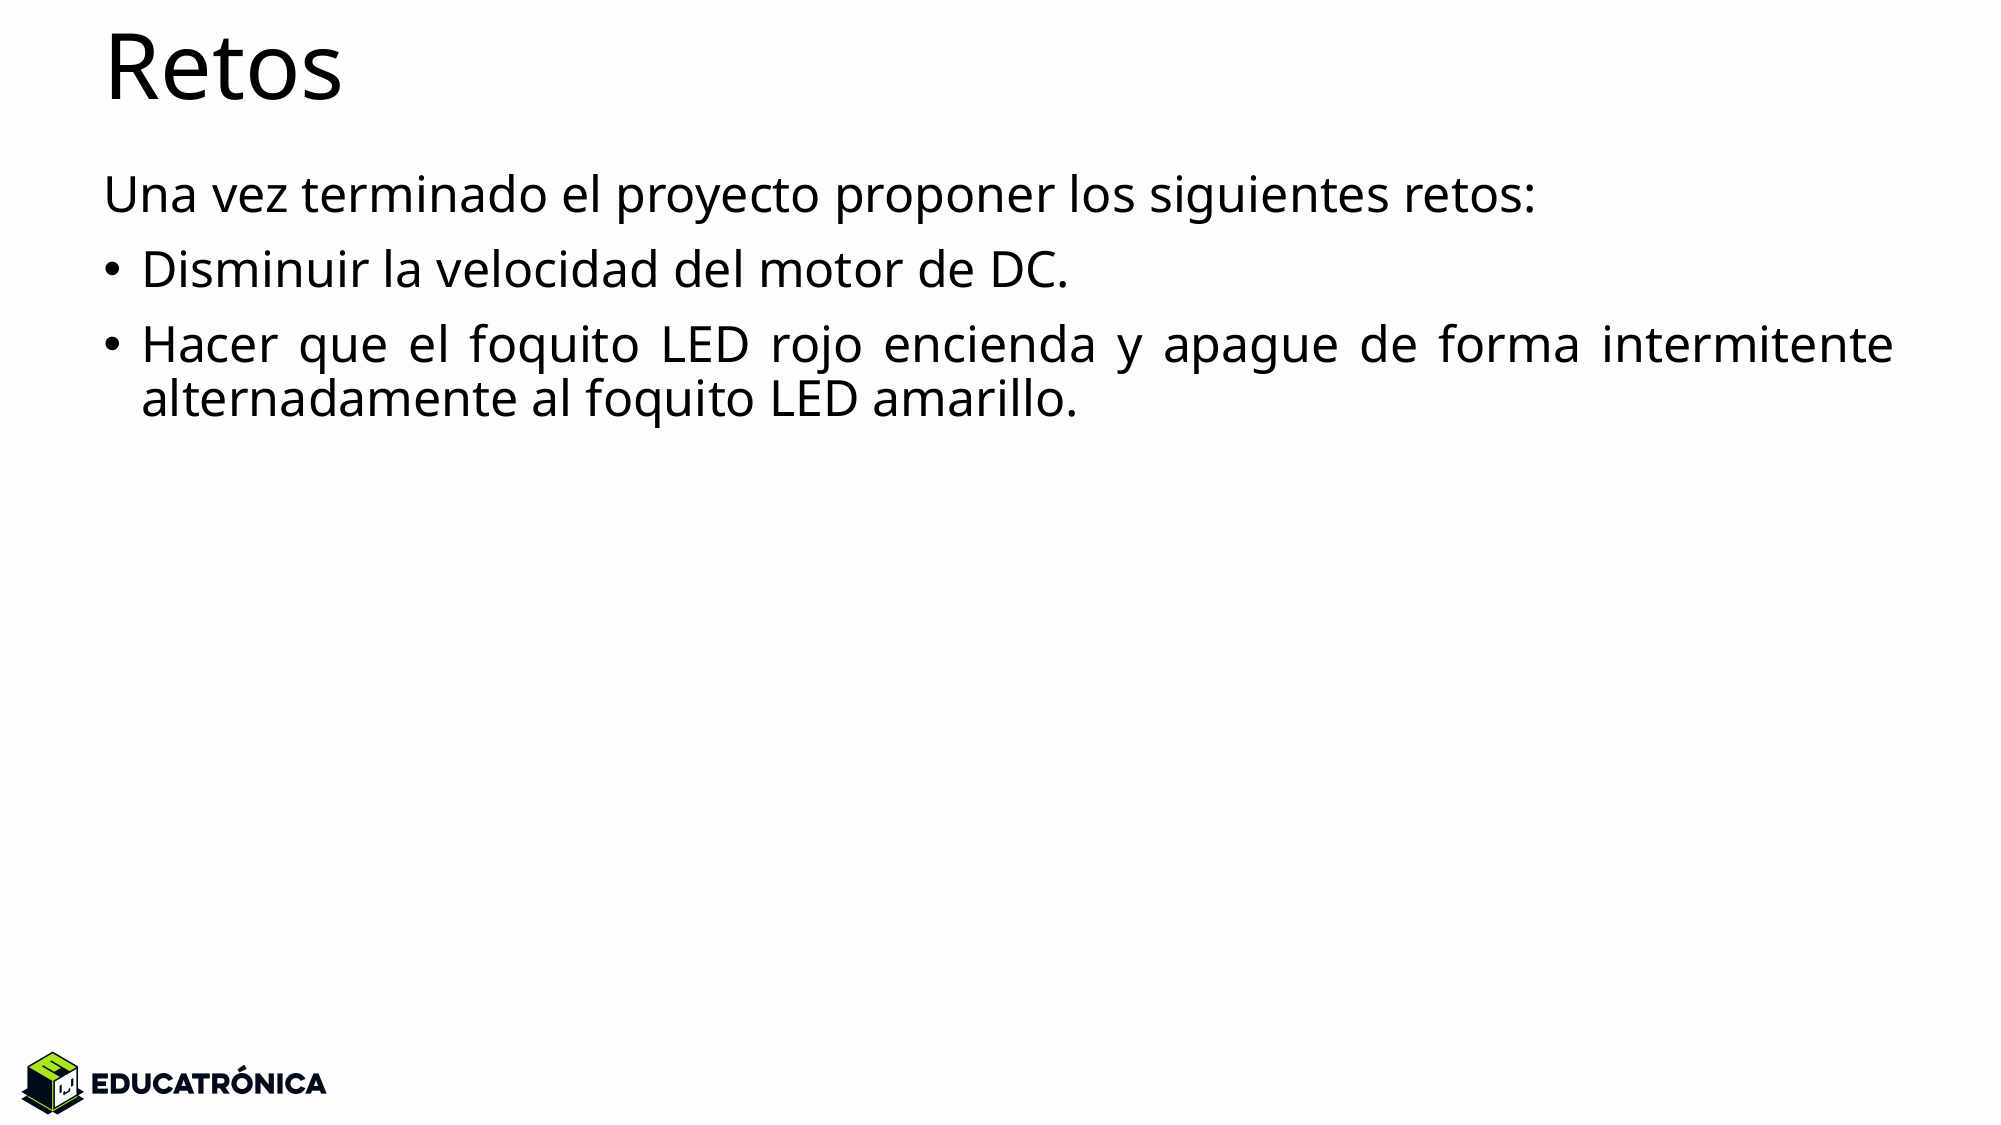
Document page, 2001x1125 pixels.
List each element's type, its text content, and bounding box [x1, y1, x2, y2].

title Retos [88, 7, 1912, 133]
list Una vez terminado el proyecto proponer los siguientes retos: Disminuir la velocidad del motor de DC. Hacer que el foquito LED rojo encienda y apague de forma intermitente alternadamente al foquito LED amarillo. [88, 162, 1912, 1037]
picture [19, 1048, 330, 1118]
